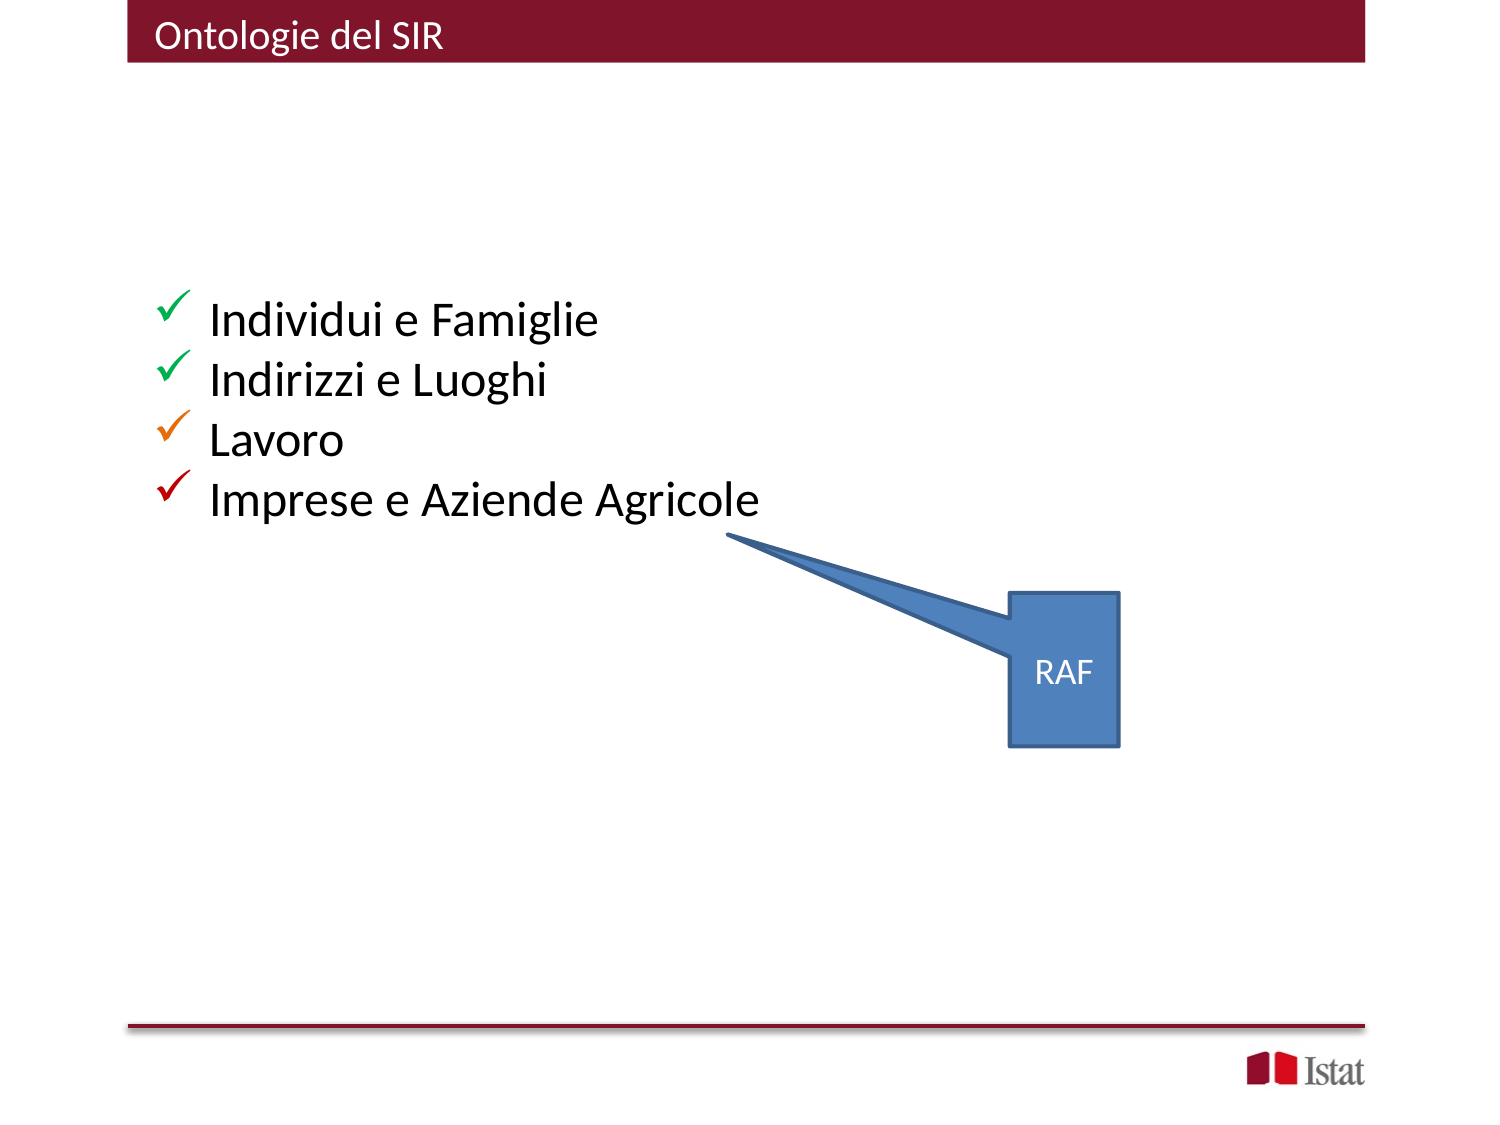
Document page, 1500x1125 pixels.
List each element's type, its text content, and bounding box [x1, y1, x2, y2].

text_box Ontologie del SIR [139, 0, 460, 65]
text_box RAF [725, 532, 1121, 749]
text_box Individui e Famiglie Indirizzi e Luoghi Lavoro Imprese e Aziende Agricole [138, 278, 1391, 534]
picture [1239, 1041, 1373, 1096]
